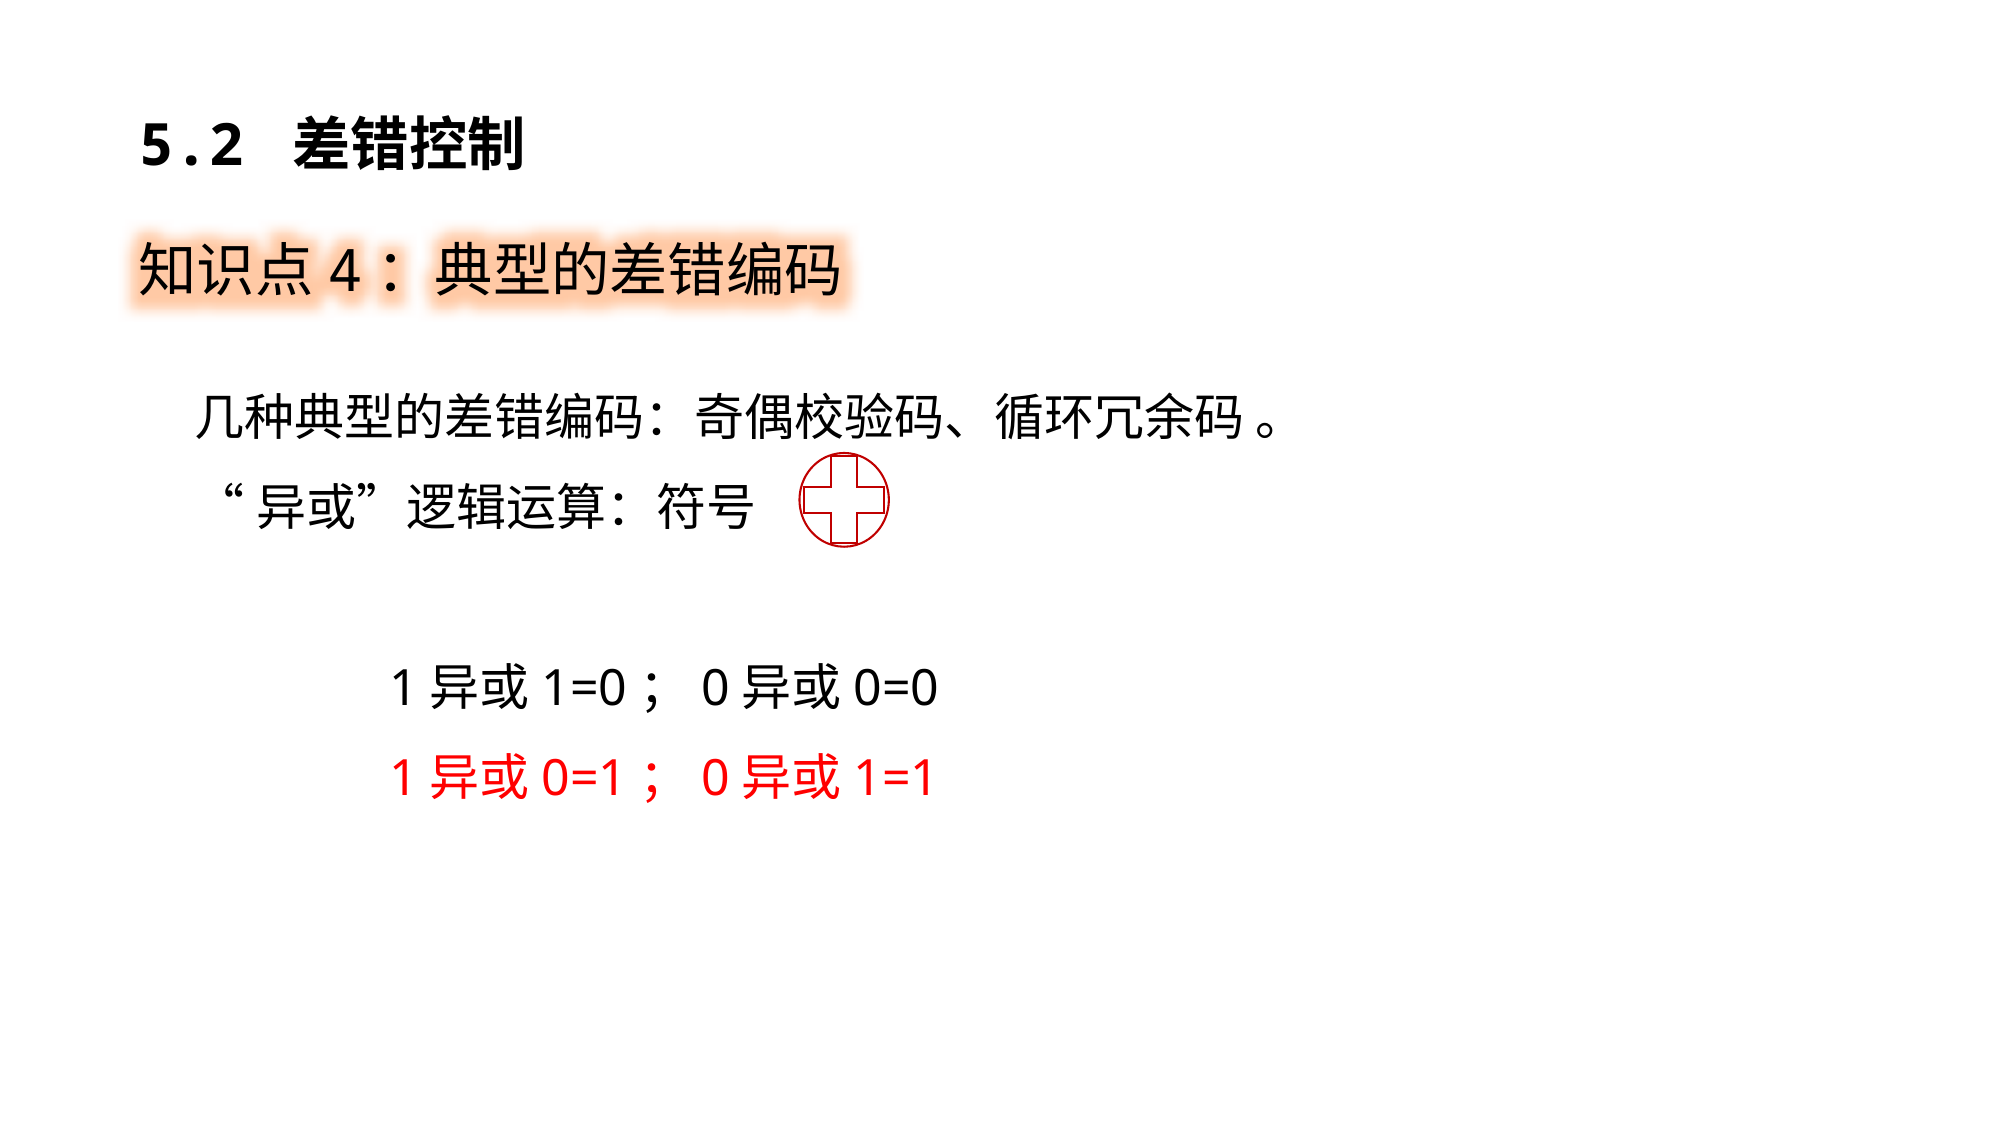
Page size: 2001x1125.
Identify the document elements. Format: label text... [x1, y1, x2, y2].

text_box [803, 455, 885, 544]
text_box [798, 451, 890, 548]
text_box 5.2 差错控制 [120, 97, 1568, 152]
text_box 知识点4：典型的差错编码 [120, 172, 1945, 329]
text_box 练习题 [114, 166, 1954, 339]
text_box 几种典型的差错编码：奇偶校验码、循环冗余码 。 “异或”逻辑运算：符号 1异或1=0；0异或0=0 1异或0=1；0异或1=1 [179, 348, 1821, 814]
text_box ALOHA系统的一般模型 [118, 170, 1949, 335]
